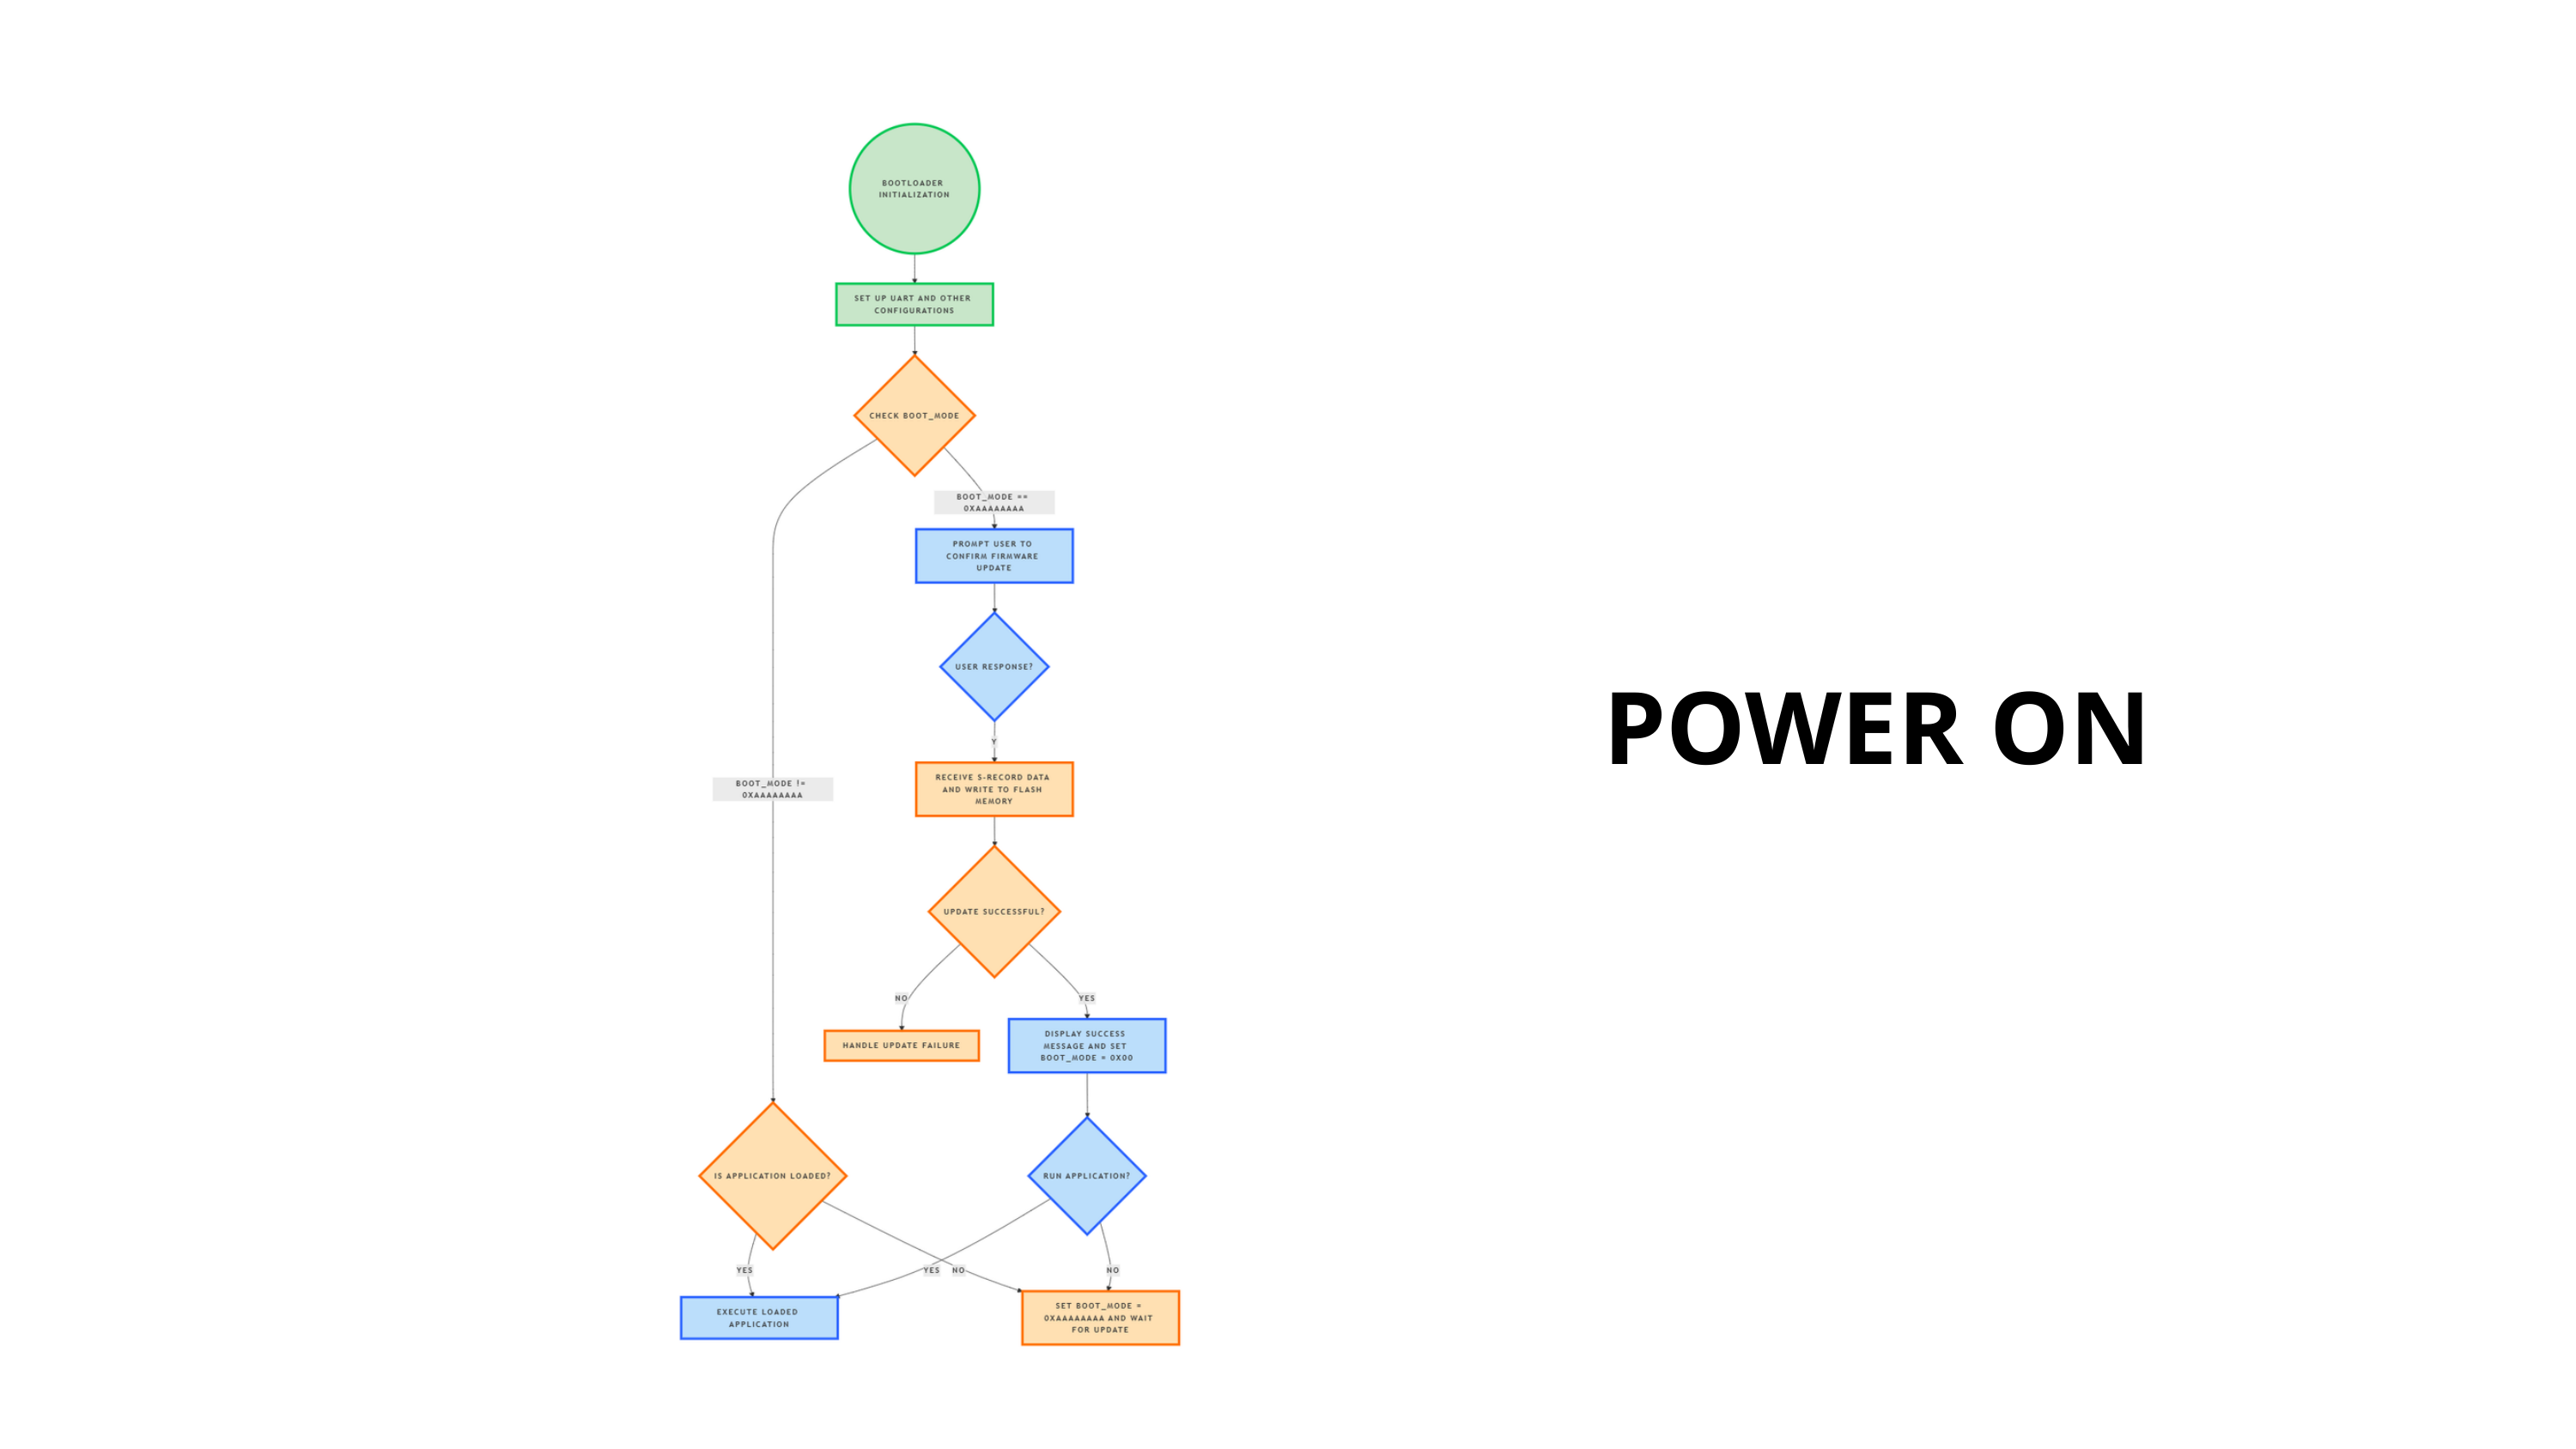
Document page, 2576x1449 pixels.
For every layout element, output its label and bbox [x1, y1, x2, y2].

text_box [341, 119, 1521, 1350]
text_box [1287, 109, 2467, 1339]
